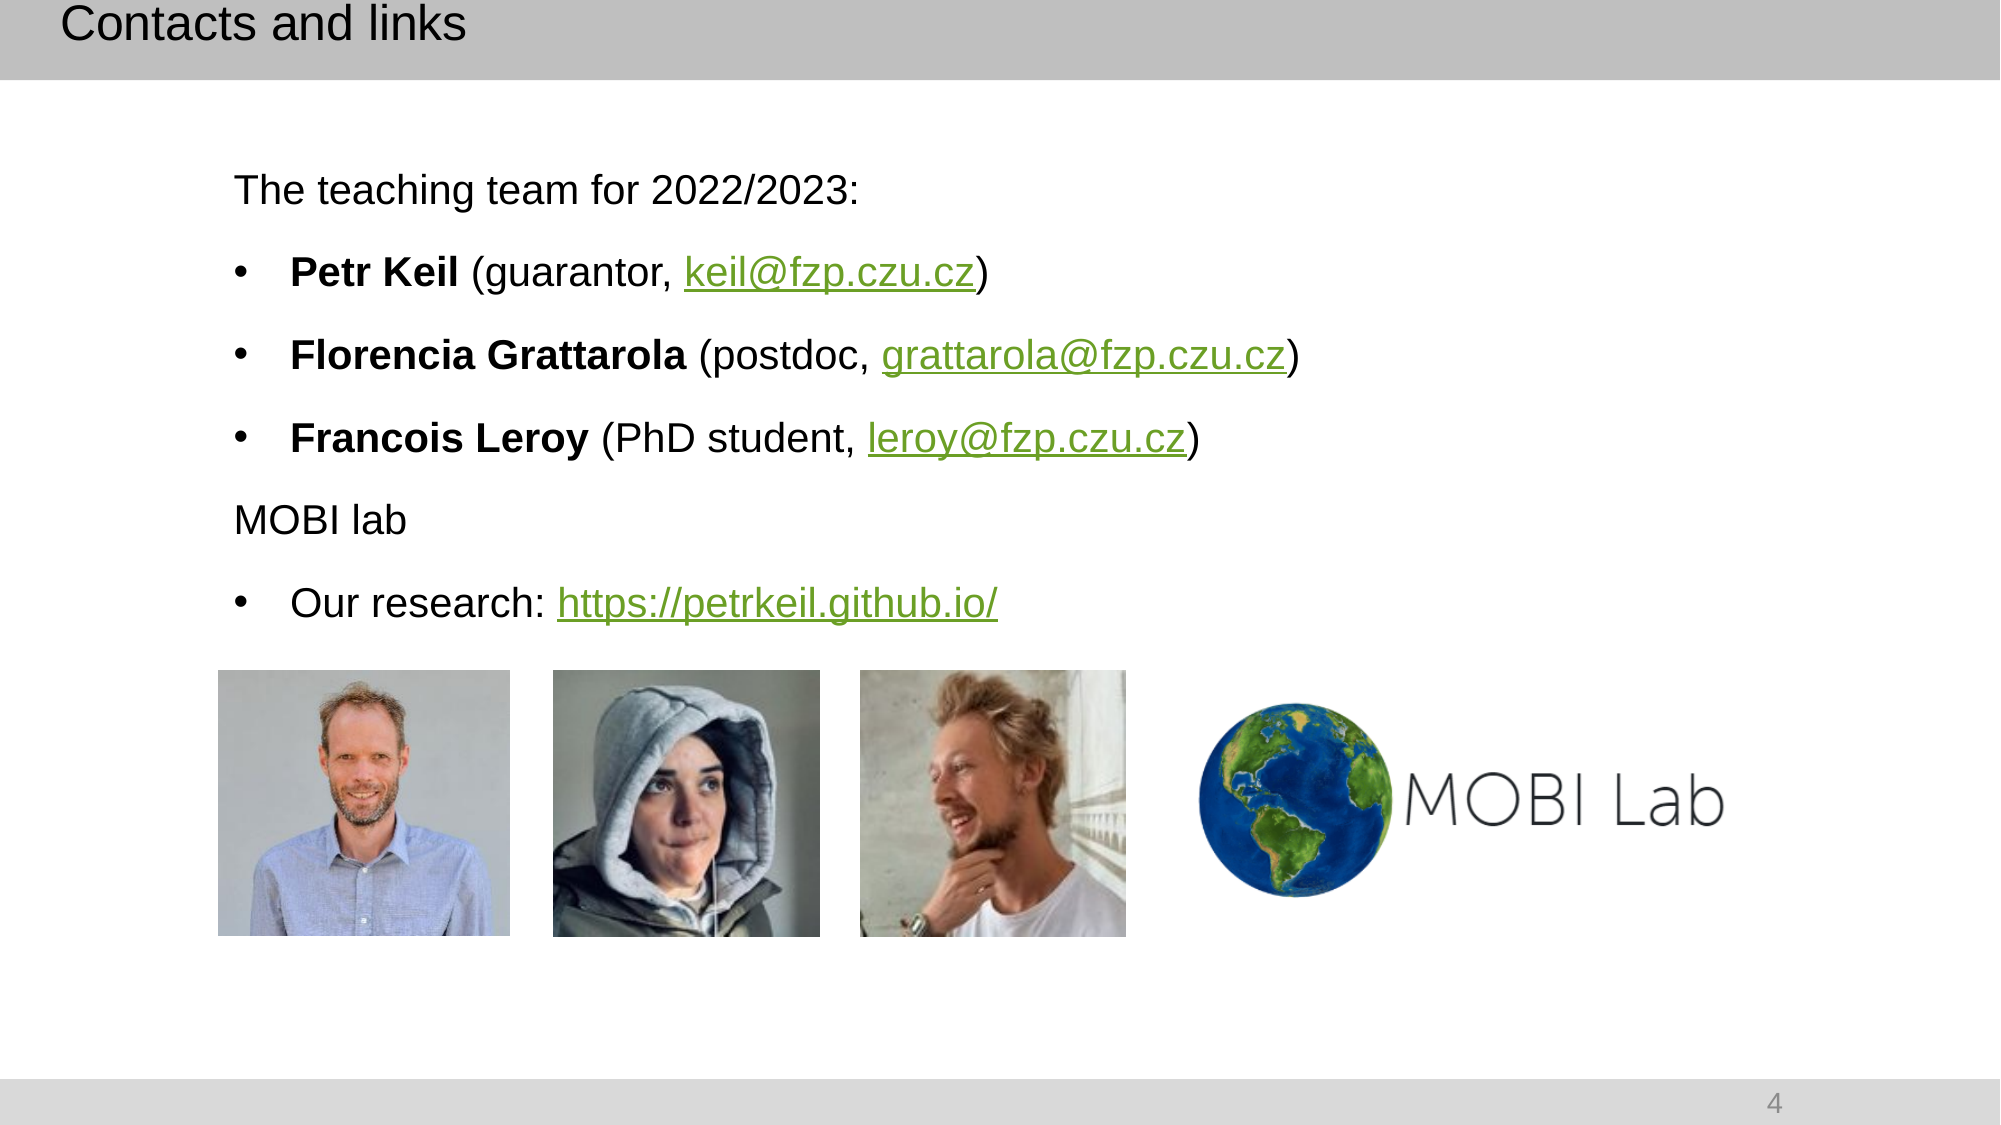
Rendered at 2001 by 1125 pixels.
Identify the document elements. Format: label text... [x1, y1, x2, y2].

picture [218, 670, 510, 936]
list The teaching team for 2022/2023: Petr Keil (guarantor, keil@fzp.czu.cz) Florencia Grattarola (postdoc, grattarola@fzp.czu.cz) Francois Leroy (PhD student, leroy@fzp.czu.cz) MOBI lab Our research: https://petrkeil.github.io/ [218, 160, 1944, 999]
picture [860, 670, 1126, 937]
title Contacts and links [0, 0, 2000, 81]
picture [1194, 696, 1729, 901]
picture [553, 670, 820, 937]
footer [0, 1079, 1550, 1125]
slide_number 4 [1550, 1079, 2000, 1125]
